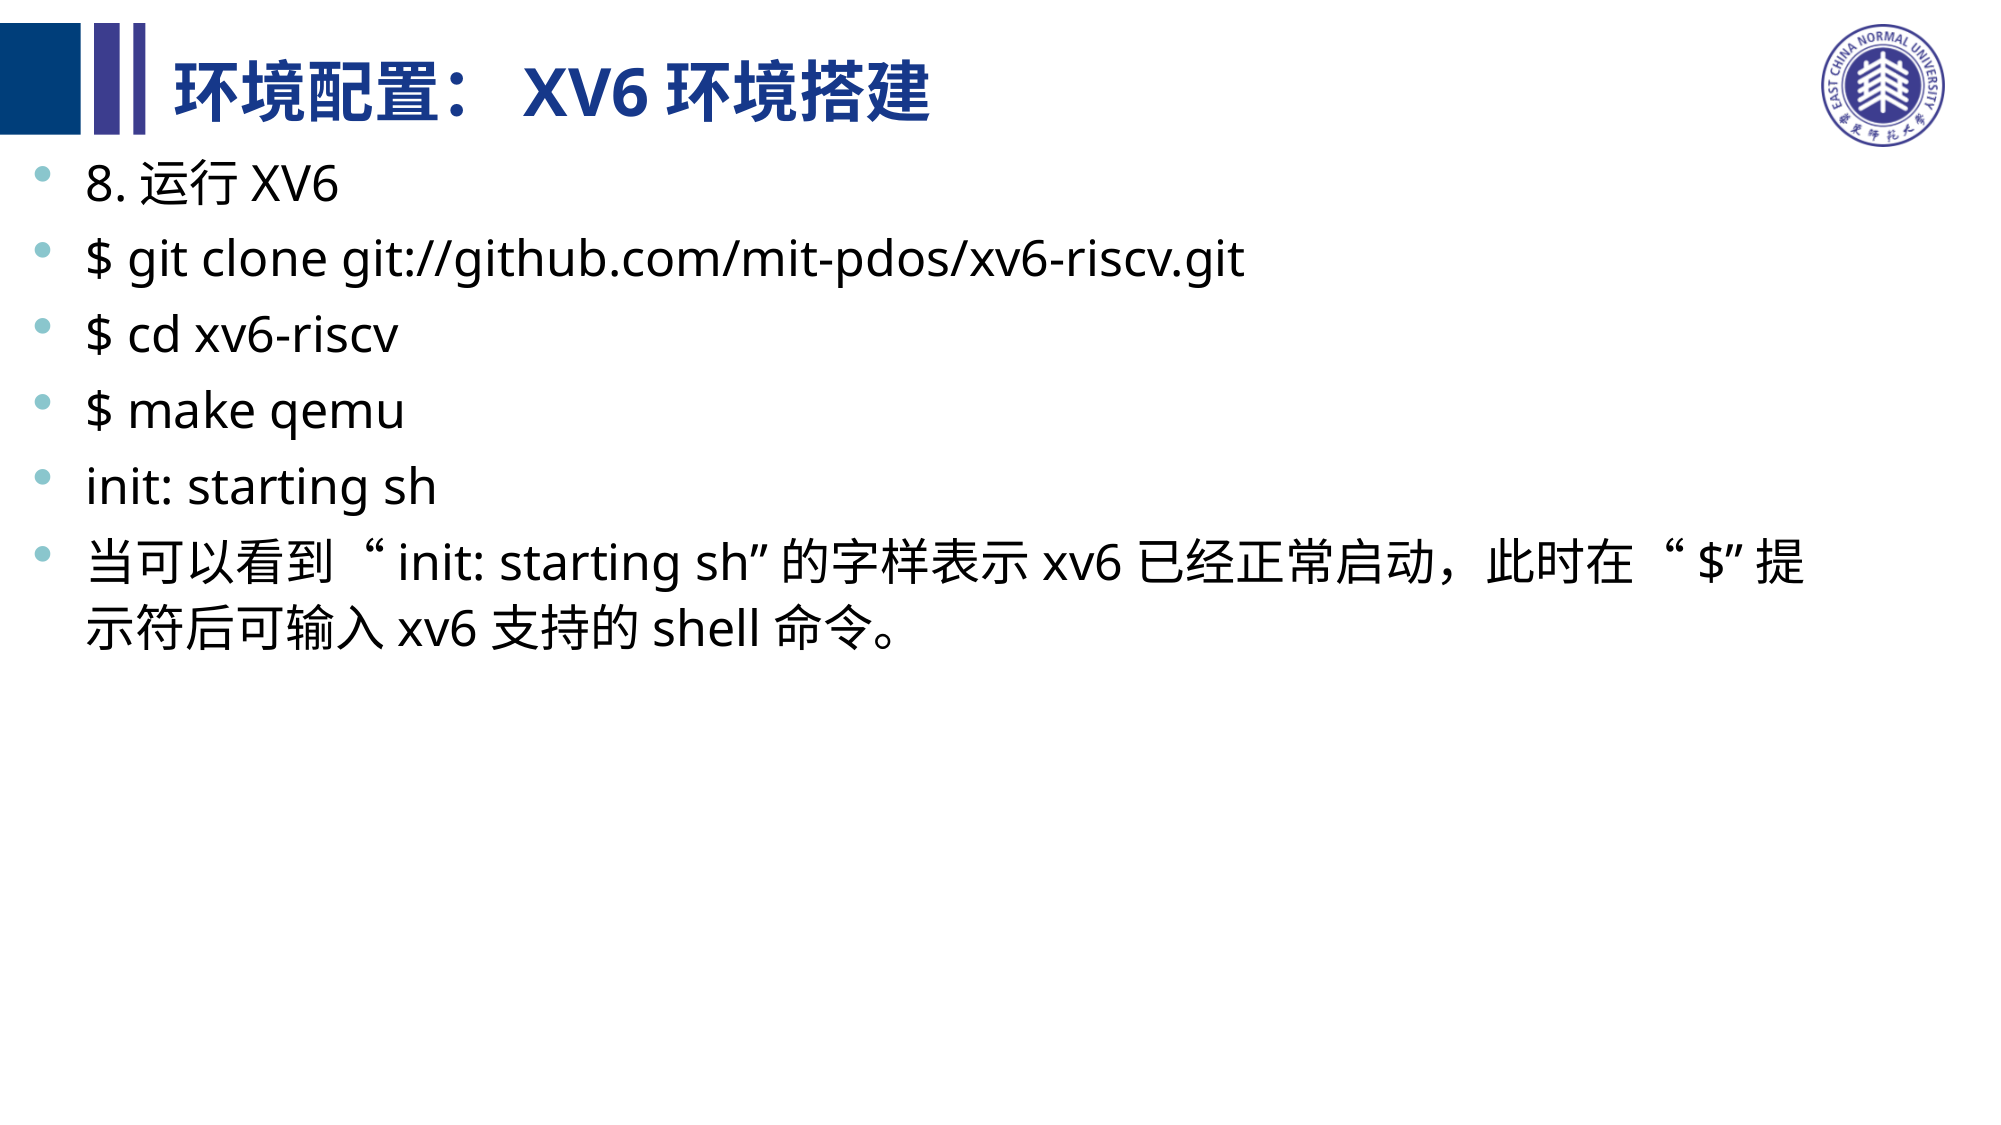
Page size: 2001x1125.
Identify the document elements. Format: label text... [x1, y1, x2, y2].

title 环境配置：XV6环境搭建 [158, 24, 1536, 137]
picture [1821, 24, 1945, 147]
list 8.运行XV6 $ git clone git://github.com/mit-pdos/xv6-riscv.git $ cd xv6-riscv $ make qemu init: starting sh 当可以看到“init: starting sh”的字样表示xv6已经正常启动，此时在“$”提示符后可输入xv6支持的shell命令。 [0, 137, 1832, 1101]
